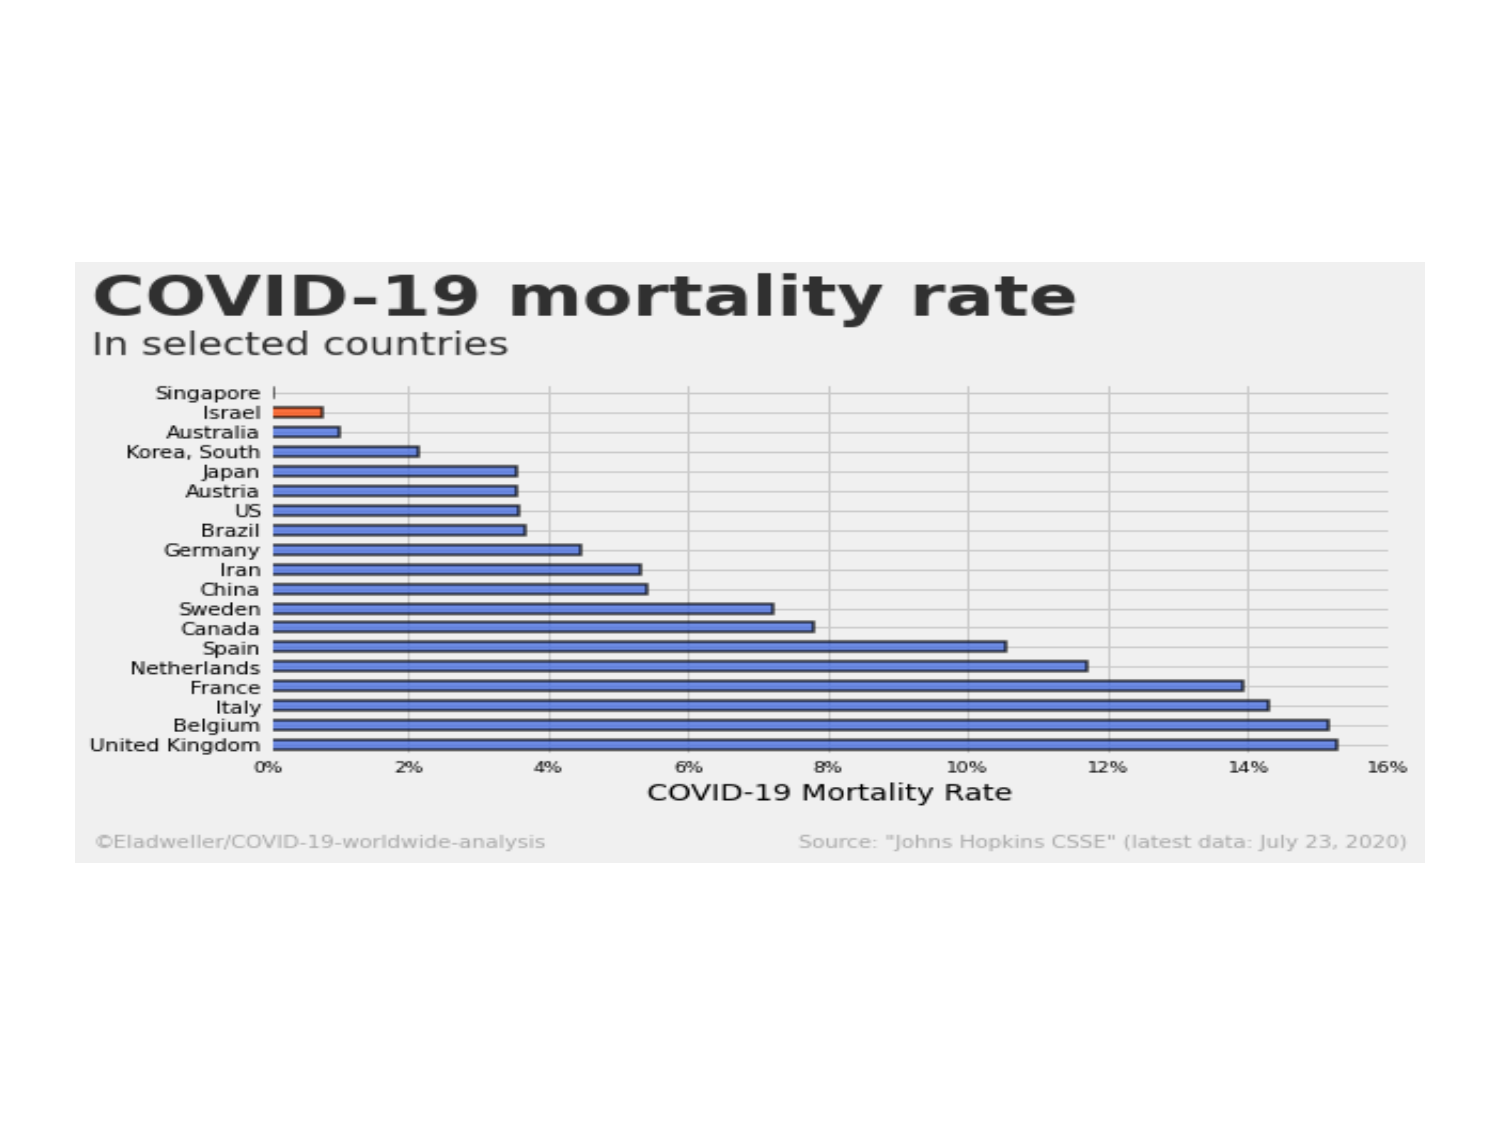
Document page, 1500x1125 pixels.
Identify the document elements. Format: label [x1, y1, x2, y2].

picture [74, 262, 1426, 863]
